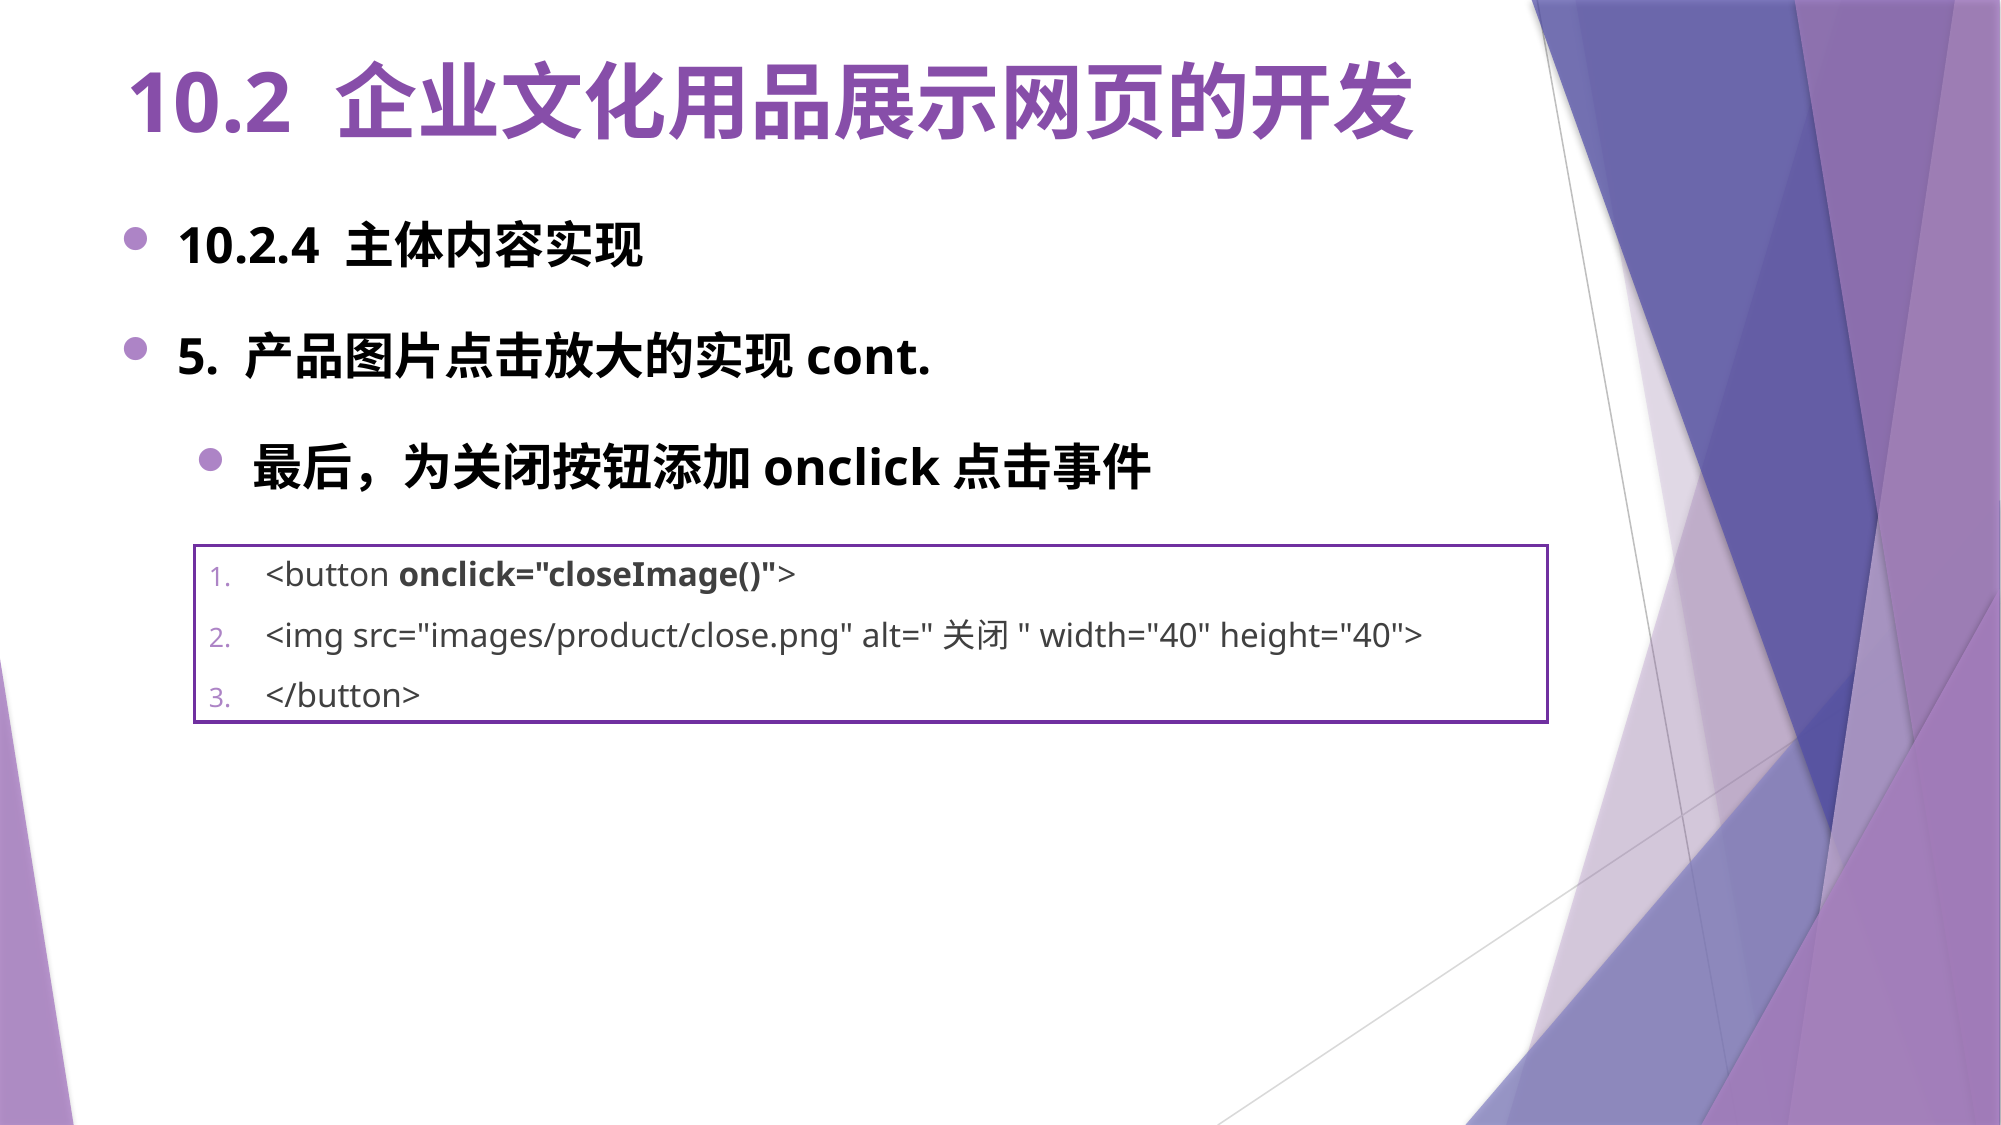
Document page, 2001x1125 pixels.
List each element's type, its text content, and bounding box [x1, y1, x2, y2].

list 10.2.4 主体内容实现 5. 产品图片点击放大的实现cont. 最后，为关闭按钮添加onclick点击事件 [105, 176, 1548, 960]
text_box <button onclick="closeImage()"> <img src="images/product/close.png" alt="关闭" width="40" height="40"> </button> [194, 545, 1548, 722]
title 10.2 企业文化用品展示网页的开发 [111, 41, 1522, 159]
